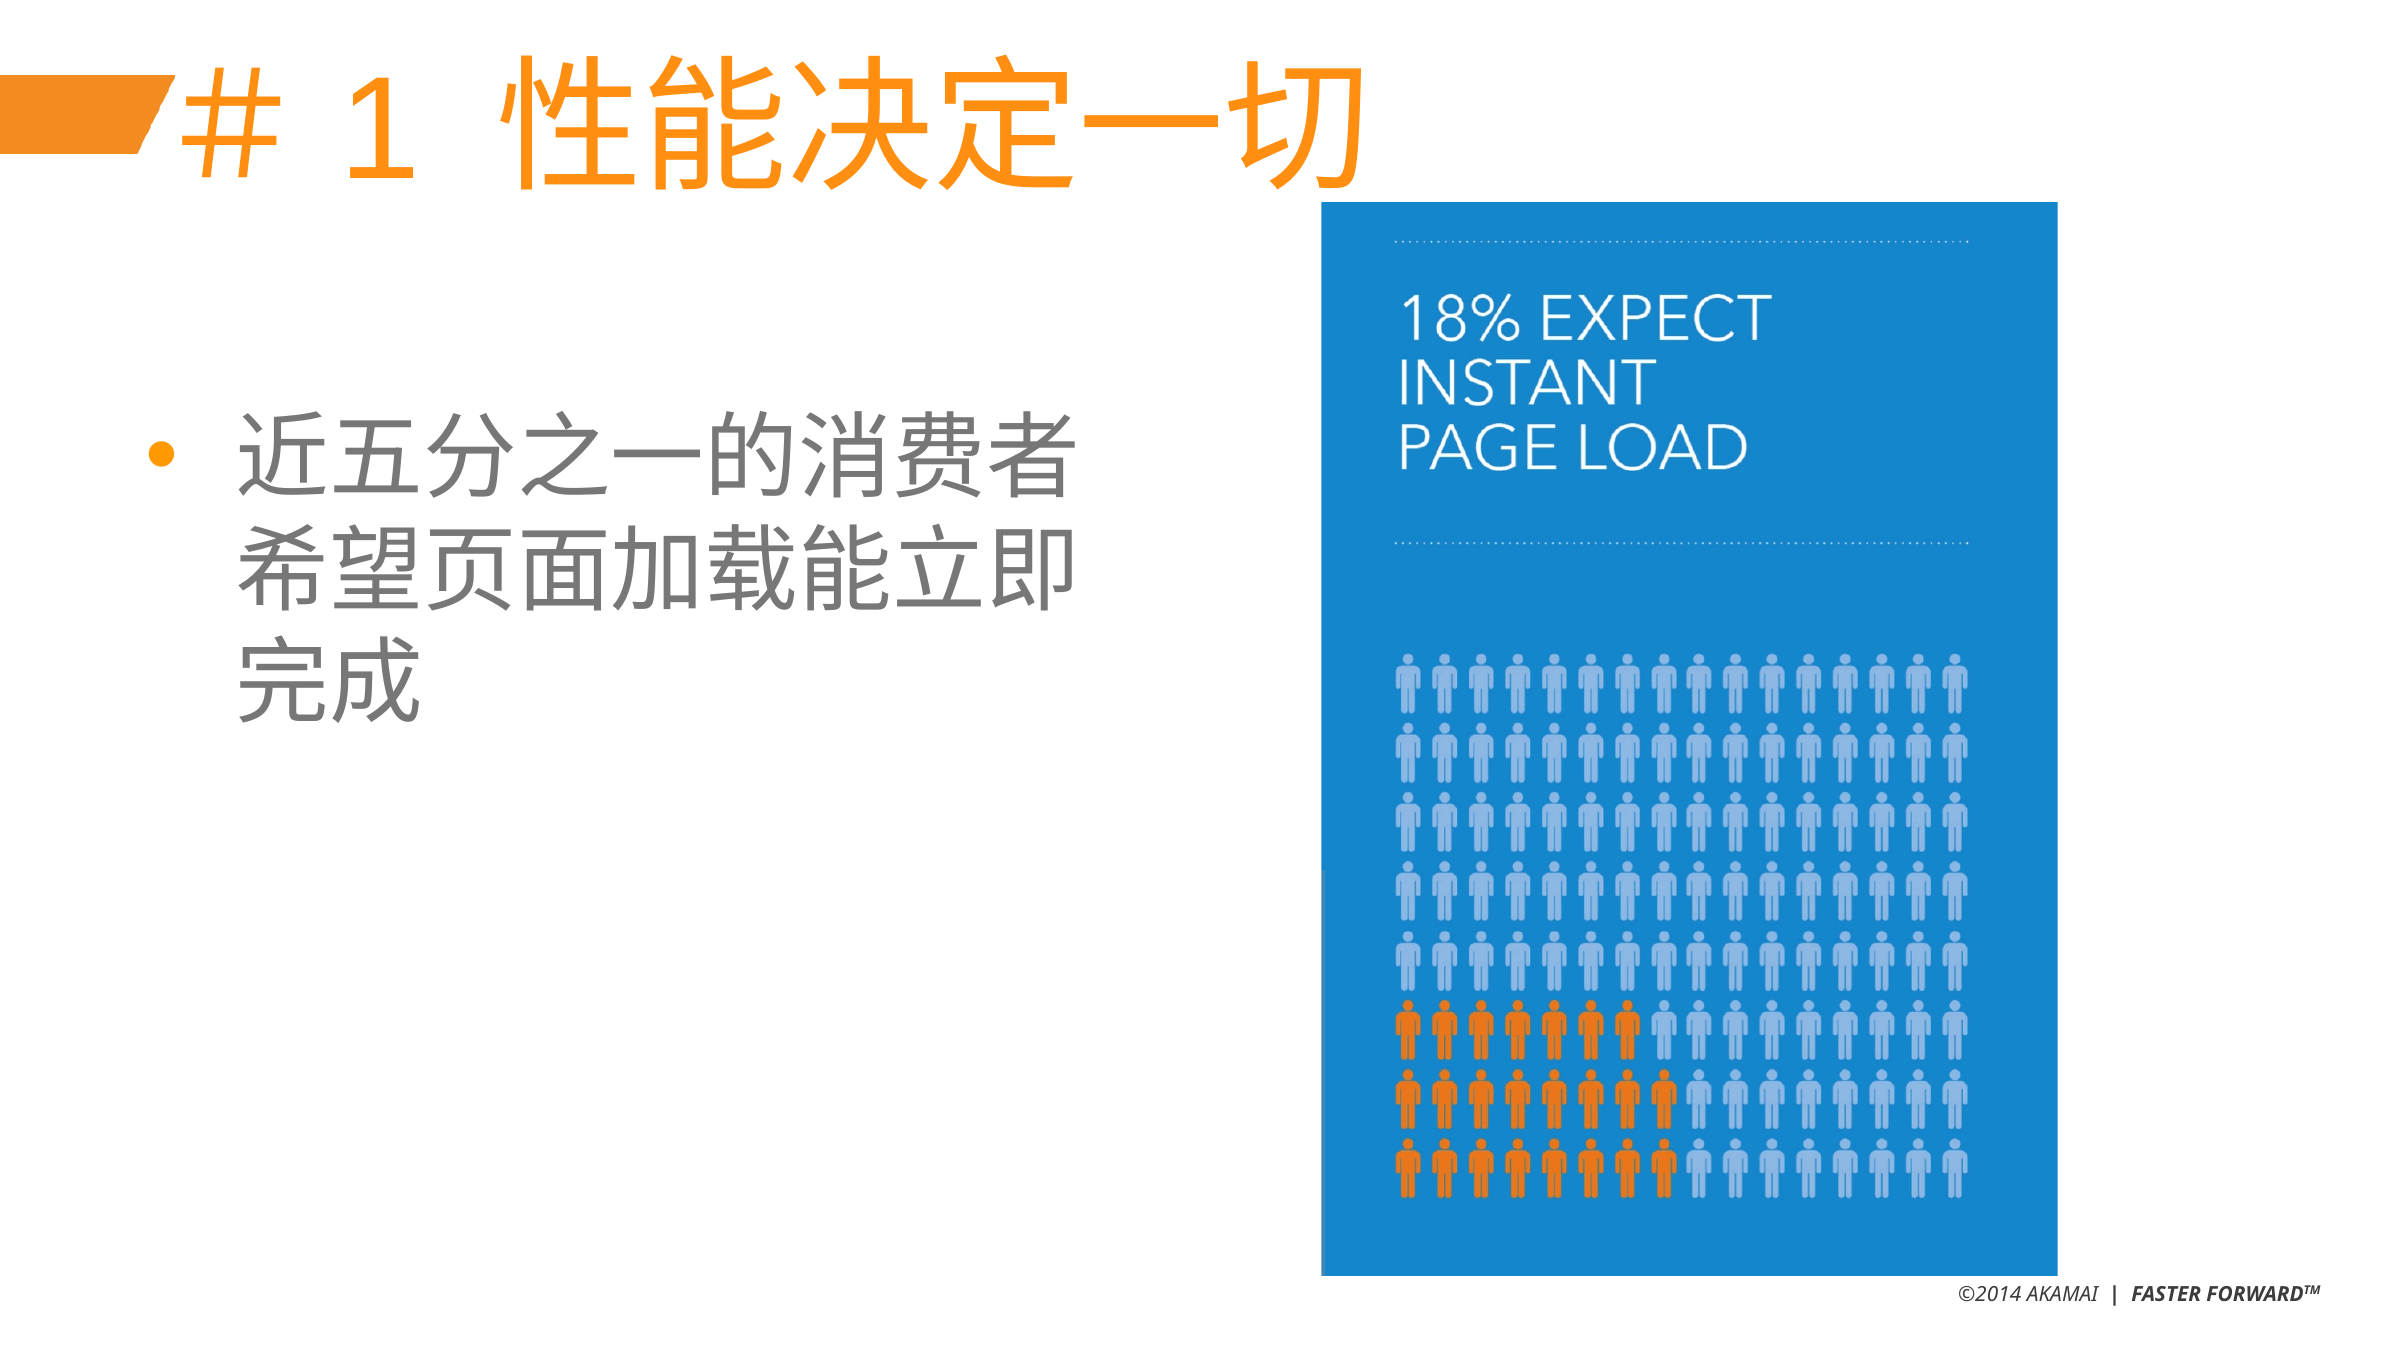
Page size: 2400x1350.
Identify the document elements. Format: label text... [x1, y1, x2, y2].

list 近五分之一的消费者希望页面加载能立即完成 [124, 254, 1185, 1207]
title ＃1 性能决定一切 [137, 74, 2070, 166]
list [1321, 201, 2058, 1276]
